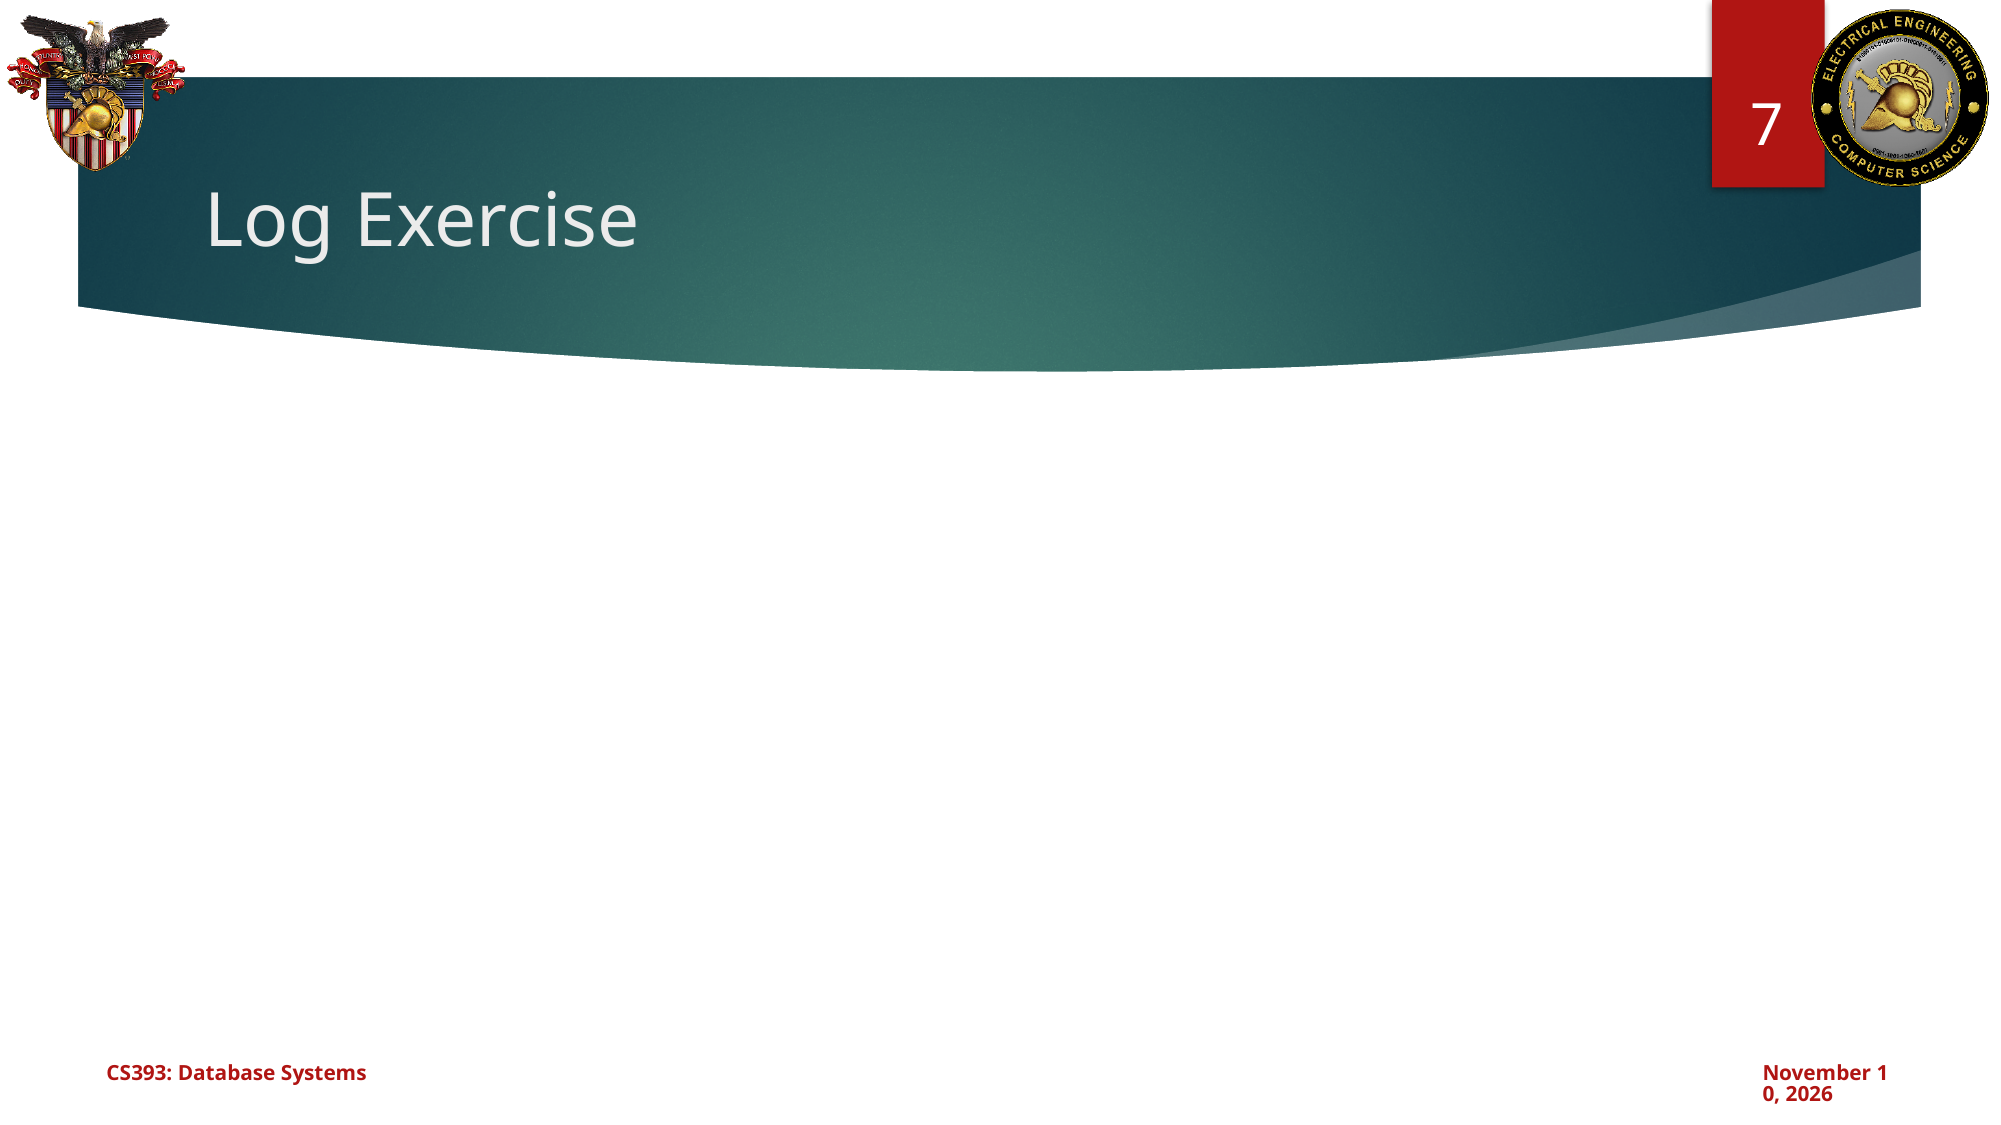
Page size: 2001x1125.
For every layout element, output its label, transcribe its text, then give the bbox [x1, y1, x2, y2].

footer CS393: Database Systems [91, 1048, 726, 1100]
picture [7, 3, 185, 184]
slide_number 7 [1698, 48, 1836, 175]
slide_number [1747, 1048, 1910, 1099]
picture [1809, 7, 1990, 188]
title Log Exercise [189, 158, 1638, 275]
